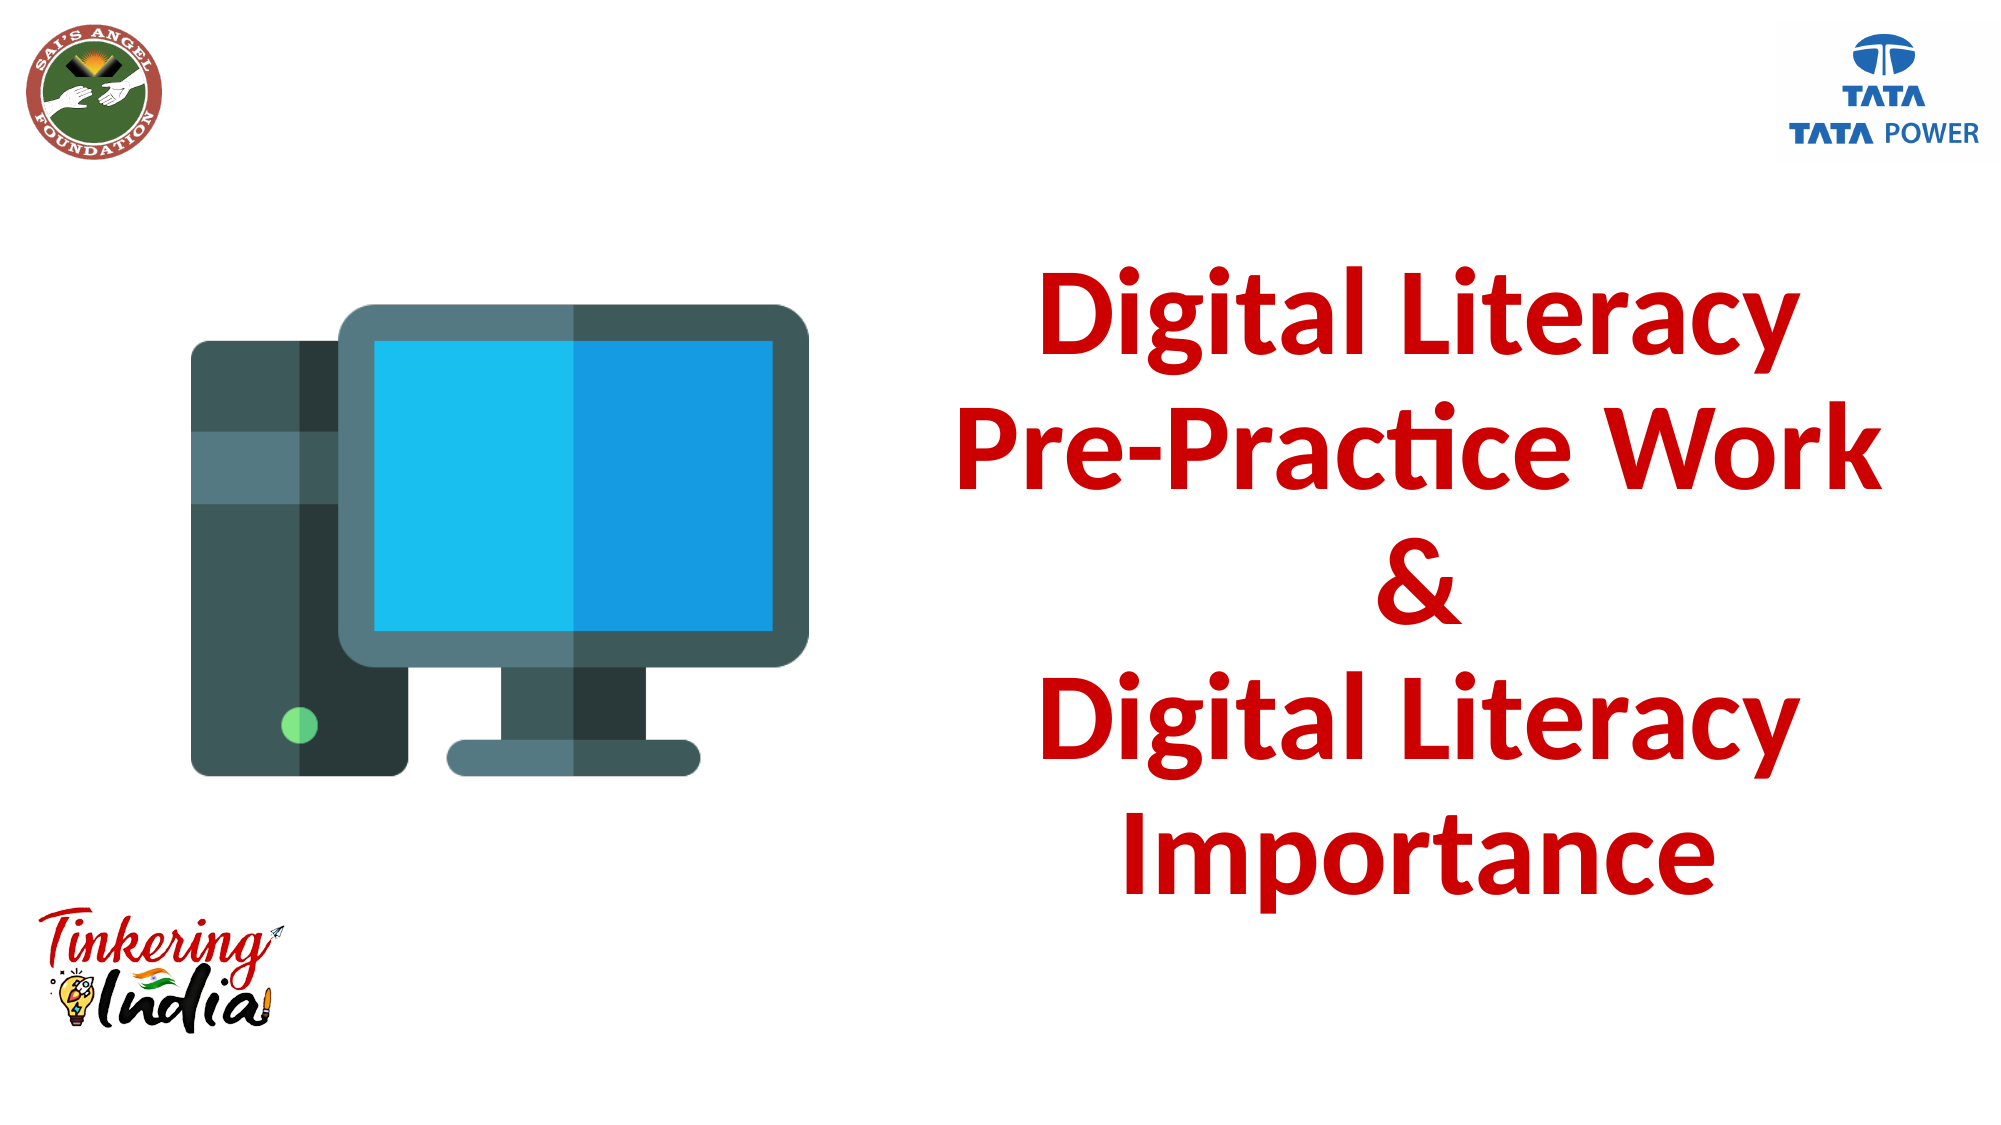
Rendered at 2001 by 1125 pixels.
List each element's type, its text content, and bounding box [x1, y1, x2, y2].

picture [1775, 19, 2000, 164]
picture [191, 231, 809, 850]
picture [26, 24, 162, 160]
text_box Digital Literacy Pre-Practice Work & Digital Literacy Importance [852, 231, 1986, 937]
picture [26, 887, 301, 1043]
